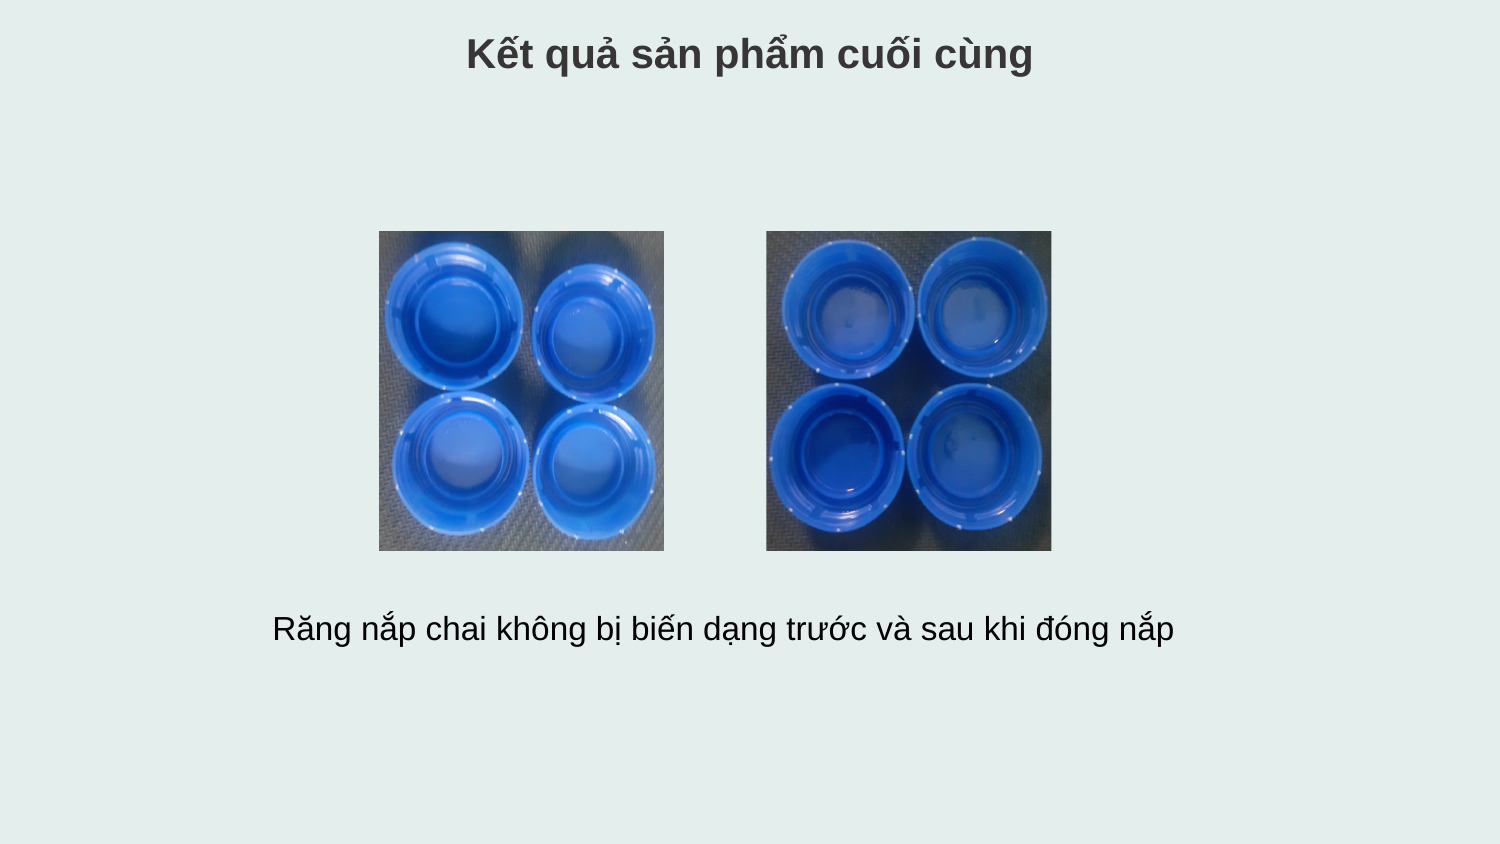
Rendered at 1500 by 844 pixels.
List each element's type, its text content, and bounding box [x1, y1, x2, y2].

text_box Kết quả sản phẩm cuối cùng [408, 12, 1092, 85]
picture [766, 231, 1052, 552]
picture [378, 231, 665, 552]
text_box Răng nắp chai không bị biến dạng trước và sau khi đóng nắp [257, 599, 1314, 655]
